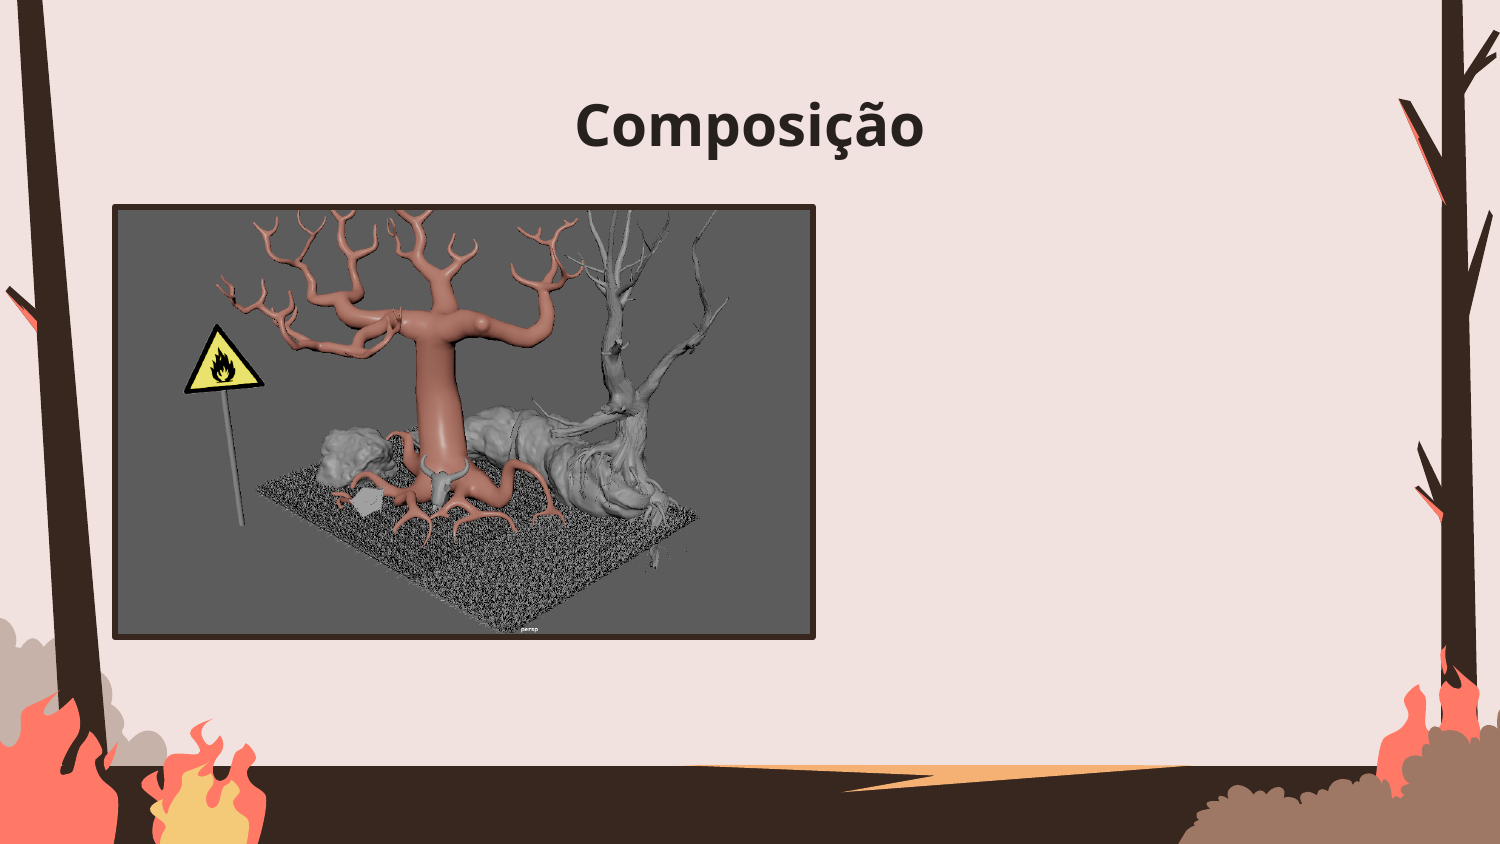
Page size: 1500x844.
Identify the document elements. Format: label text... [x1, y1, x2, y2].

picture [117, 209, 810, 635]
title Composição [118, 72, 1382, 167]
